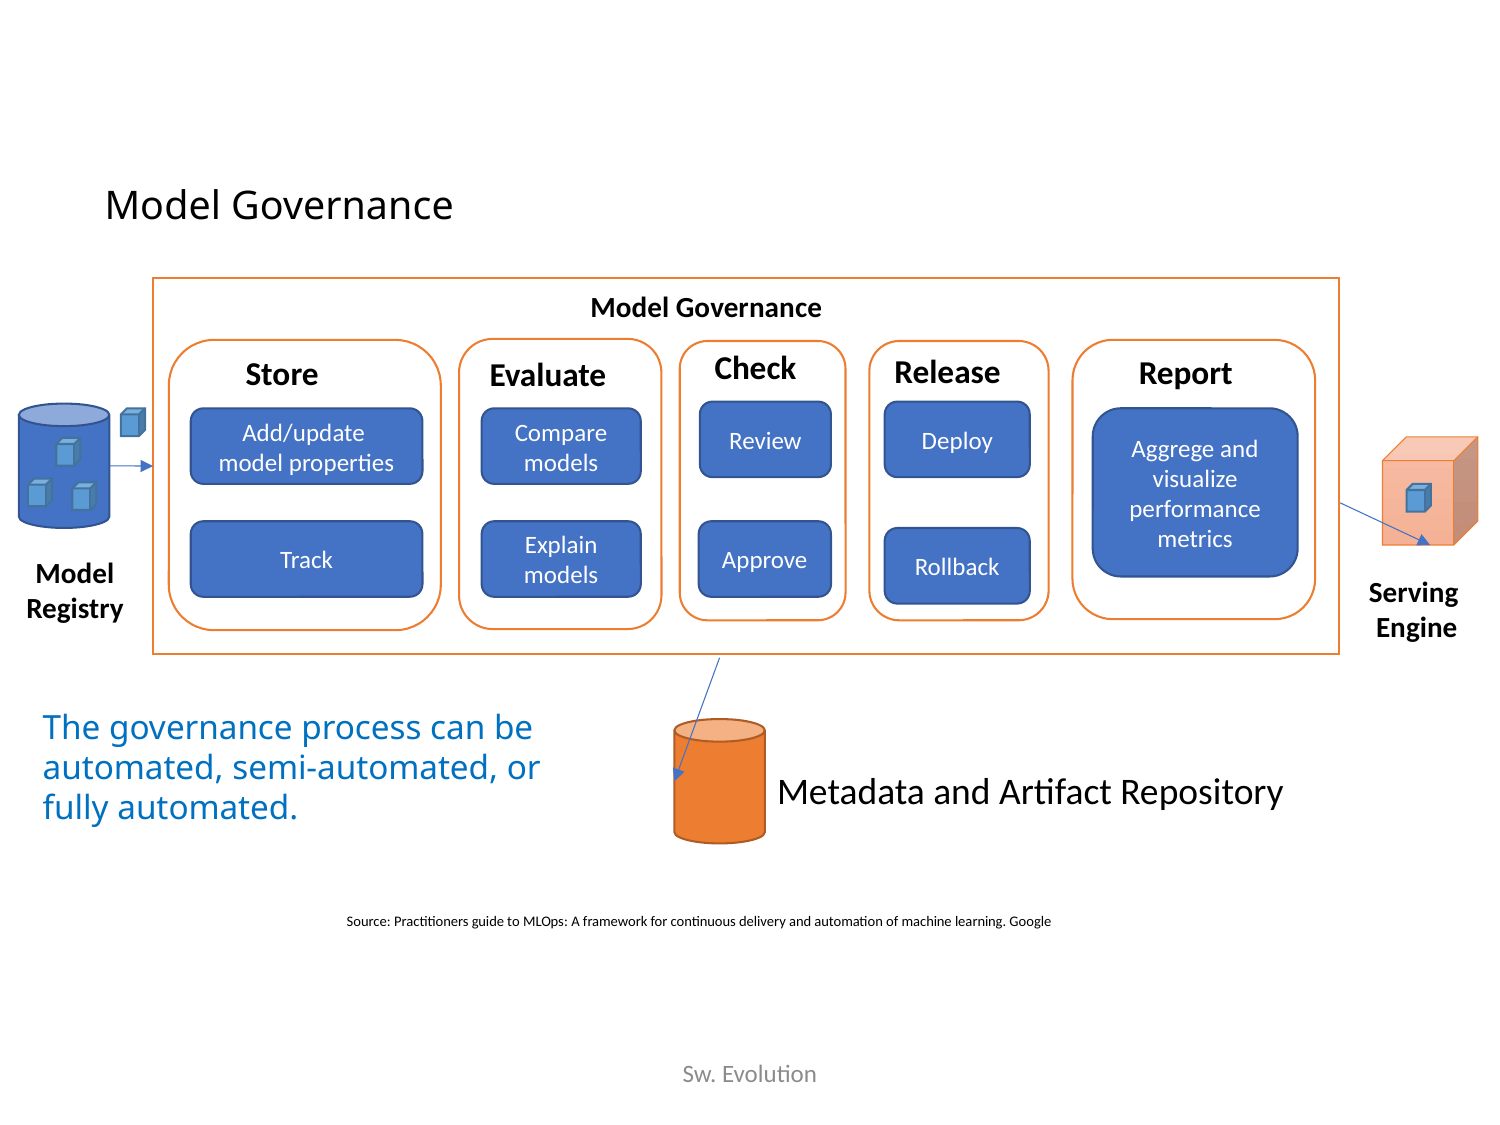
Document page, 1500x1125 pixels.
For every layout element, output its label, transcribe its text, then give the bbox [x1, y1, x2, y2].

text_box [119, 407, 147, 438]
text_box [17, 402, 111, 529]
text_box Model Governance [575, 281, 838, 331]
text_box Metadata and Artifact Repository [762, 760, 1299, 820]
text_box [673, 718, 766, 845]
text_box [55, 436, 82, 467]
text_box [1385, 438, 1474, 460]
text_box The governance process can be automated, semi-automated, or fully automated. [27, 698, 606, 834]
footer Sw. Evolution [496, 1042, 1004, 1103]
text_box [26, 477, 54, 508]
text_box Source: Practitioners guide to MLOps: A framework for continuous delivery and automation of machine learning. Google [331, 904, 1187, 937]
text_box [71, 481, 98, 512]
text_box [1405, 482, 1432, 513]
text_box Serving Engine [1341, 565, 1492, 651]
text_box [1381, 436, 1479, 546]
title Model Governance [89, 178, 1377, 236]
text_box [152, 277, 1340, 655]
text_box Model Registry [0, 547, 150, 632]
